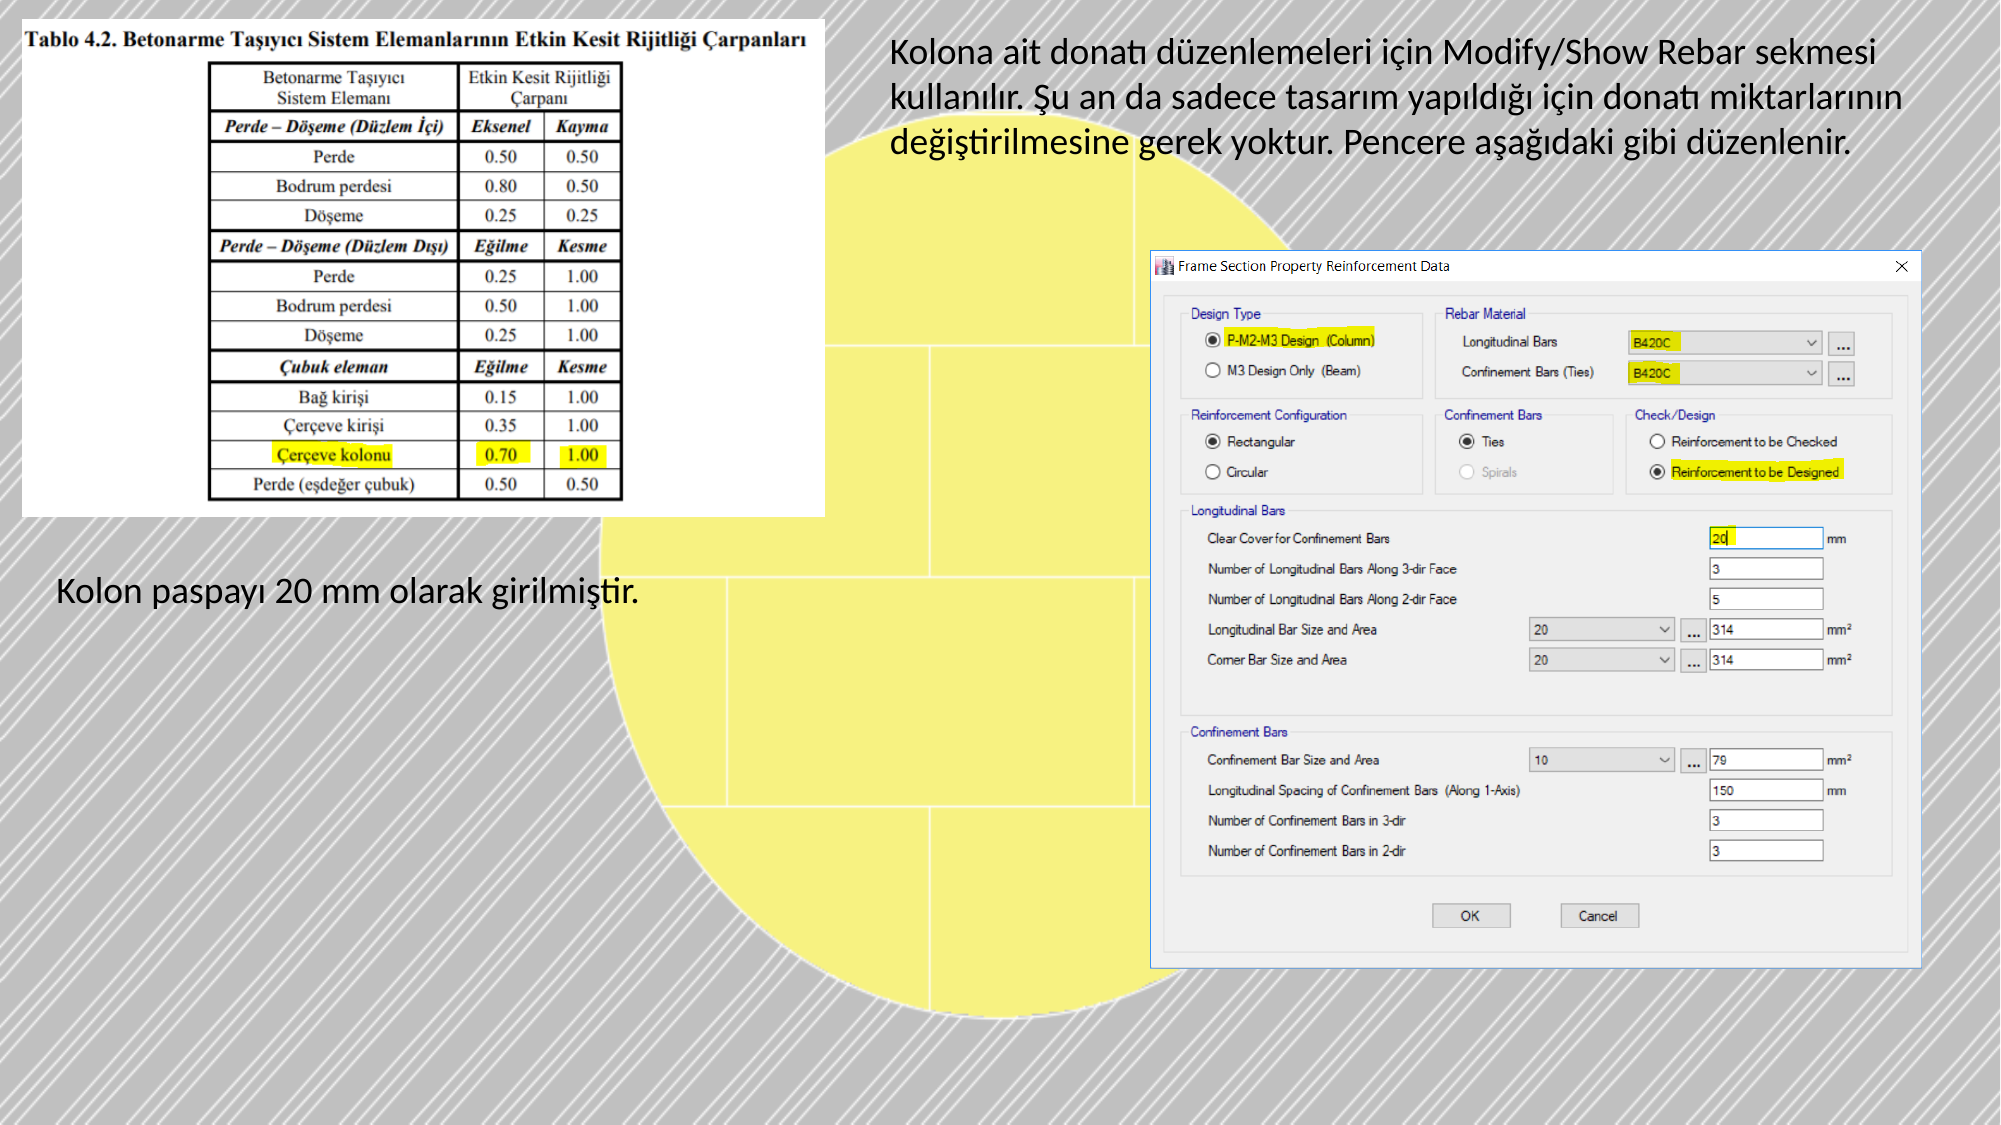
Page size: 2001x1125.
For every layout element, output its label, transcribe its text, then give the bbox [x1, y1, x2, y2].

text_box Kolona ait donatı düzenlemeleri için Modify/Show Rebar sekmesi kullanılır. Şu an da sadece tasarım yapıldığı için donatı miktarlarının değiştirilmesine gerek yoktur. Pencere aşağıdaki gibi düzenlenir. [874, 19, 1922, 170]
text_box Kolon paspayı 20 mm olarak girilmiştir. [41, 558, 902, 618]
picture [0, 0, 2001, 1125]
